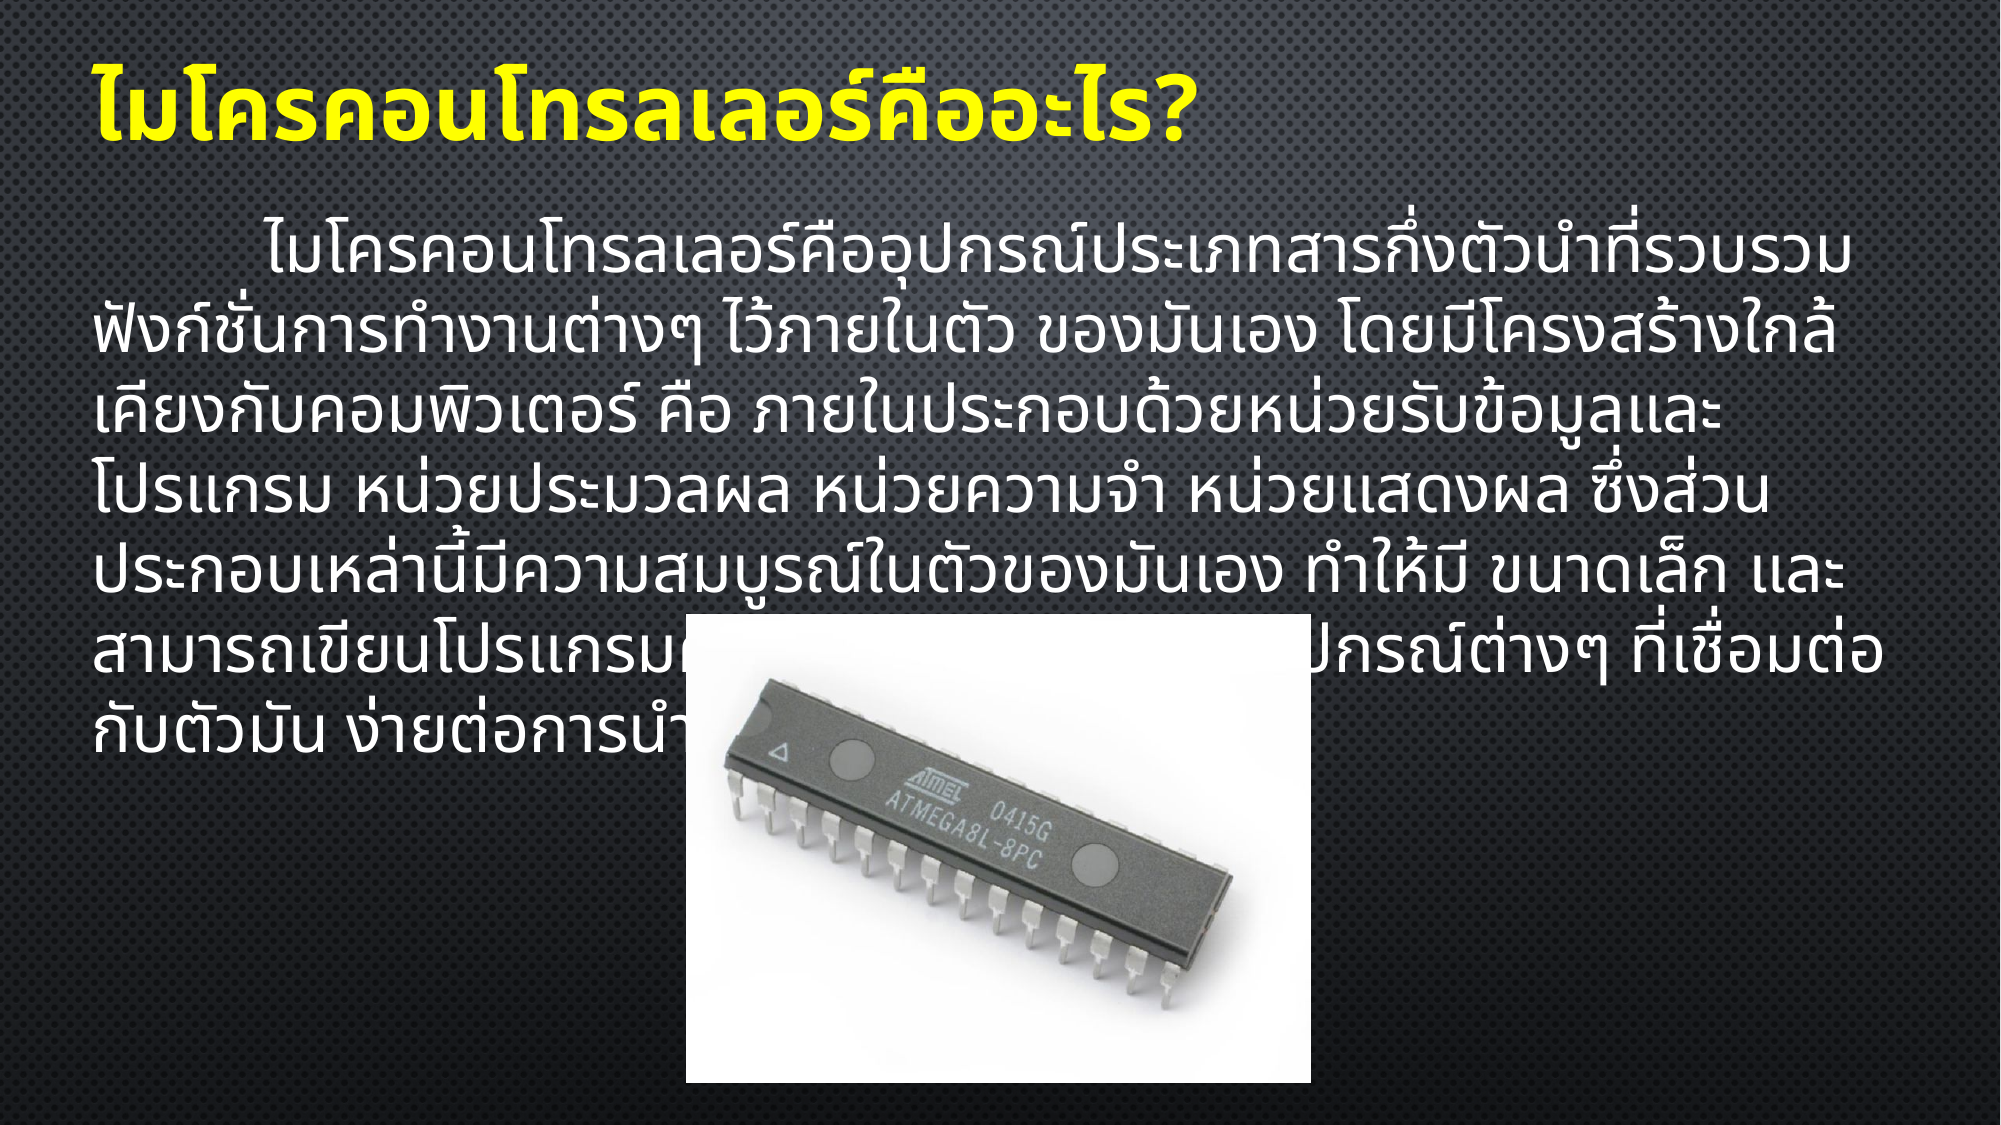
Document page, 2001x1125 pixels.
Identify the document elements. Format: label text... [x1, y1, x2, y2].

picture [686, 614, 1312, 1083]
title ไมโครคอนโทรลเลอร์คืออะไร? [76, 31, 1921, 177]
list ไมโครคอนโทรลเลอร์คืออุปกรณ์ประเภทสารกึ่งตัวนําที่รวบรวมฟังก์ชั่นการทํางานต่างๆ ไว้ภายในตัว ของมันเอง โดยมีโครงสร้างใกล้เคียงกับคอมพิวเตอร์ คือ ภายในประกอบด้วยหน่วยรับข้อมูลและโปรแกรม หน่วยประมวลผล หน่วยความจํา หน่วยแสดงผล ซึ่งส่วนประกอบเหล่านี้มีความสมบูรณ์ในตัวของมันเอง ทําให้มี ขนาดเล็ก และสามารถเขียนโปรแกรมควบคุมการทํางานของอุปกรณ์ต่างๆ ที่เชื่อมต่อกับตัวมัน ง่ายต่อการนําไป ประยุกต์ใช้งาน [76, 198, 1921, 1083]
